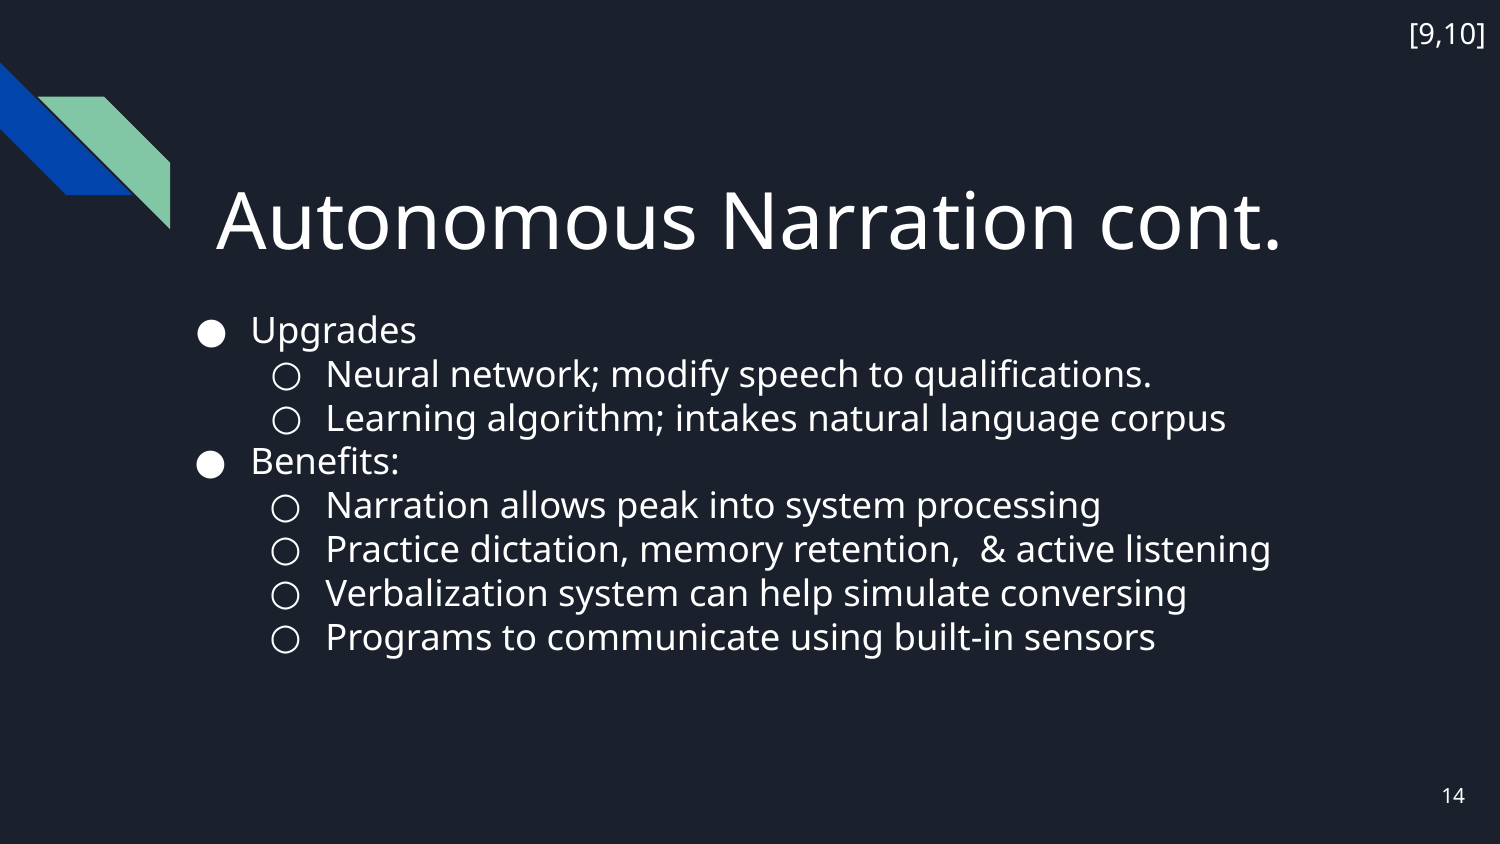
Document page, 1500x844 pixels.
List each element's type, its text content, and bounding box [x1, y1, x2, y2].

list Upgrades Neural network; modify speech to qualifications. Learning algorithm; intakes natural language corpus Benefits: Narration allows peak into system processing Practice dictation, memory retention, & active listening Verbalization system can help simulate conversing Programs to communicate using built-in sensors [160, 292, 1340, 689]
slide_number ‹#› [1389, 764, 1480, 830]
text_box [9,10] [1368, 0, 1500, 65]
title Autonomous Narration cont. [160, 155, 1340, 284]
